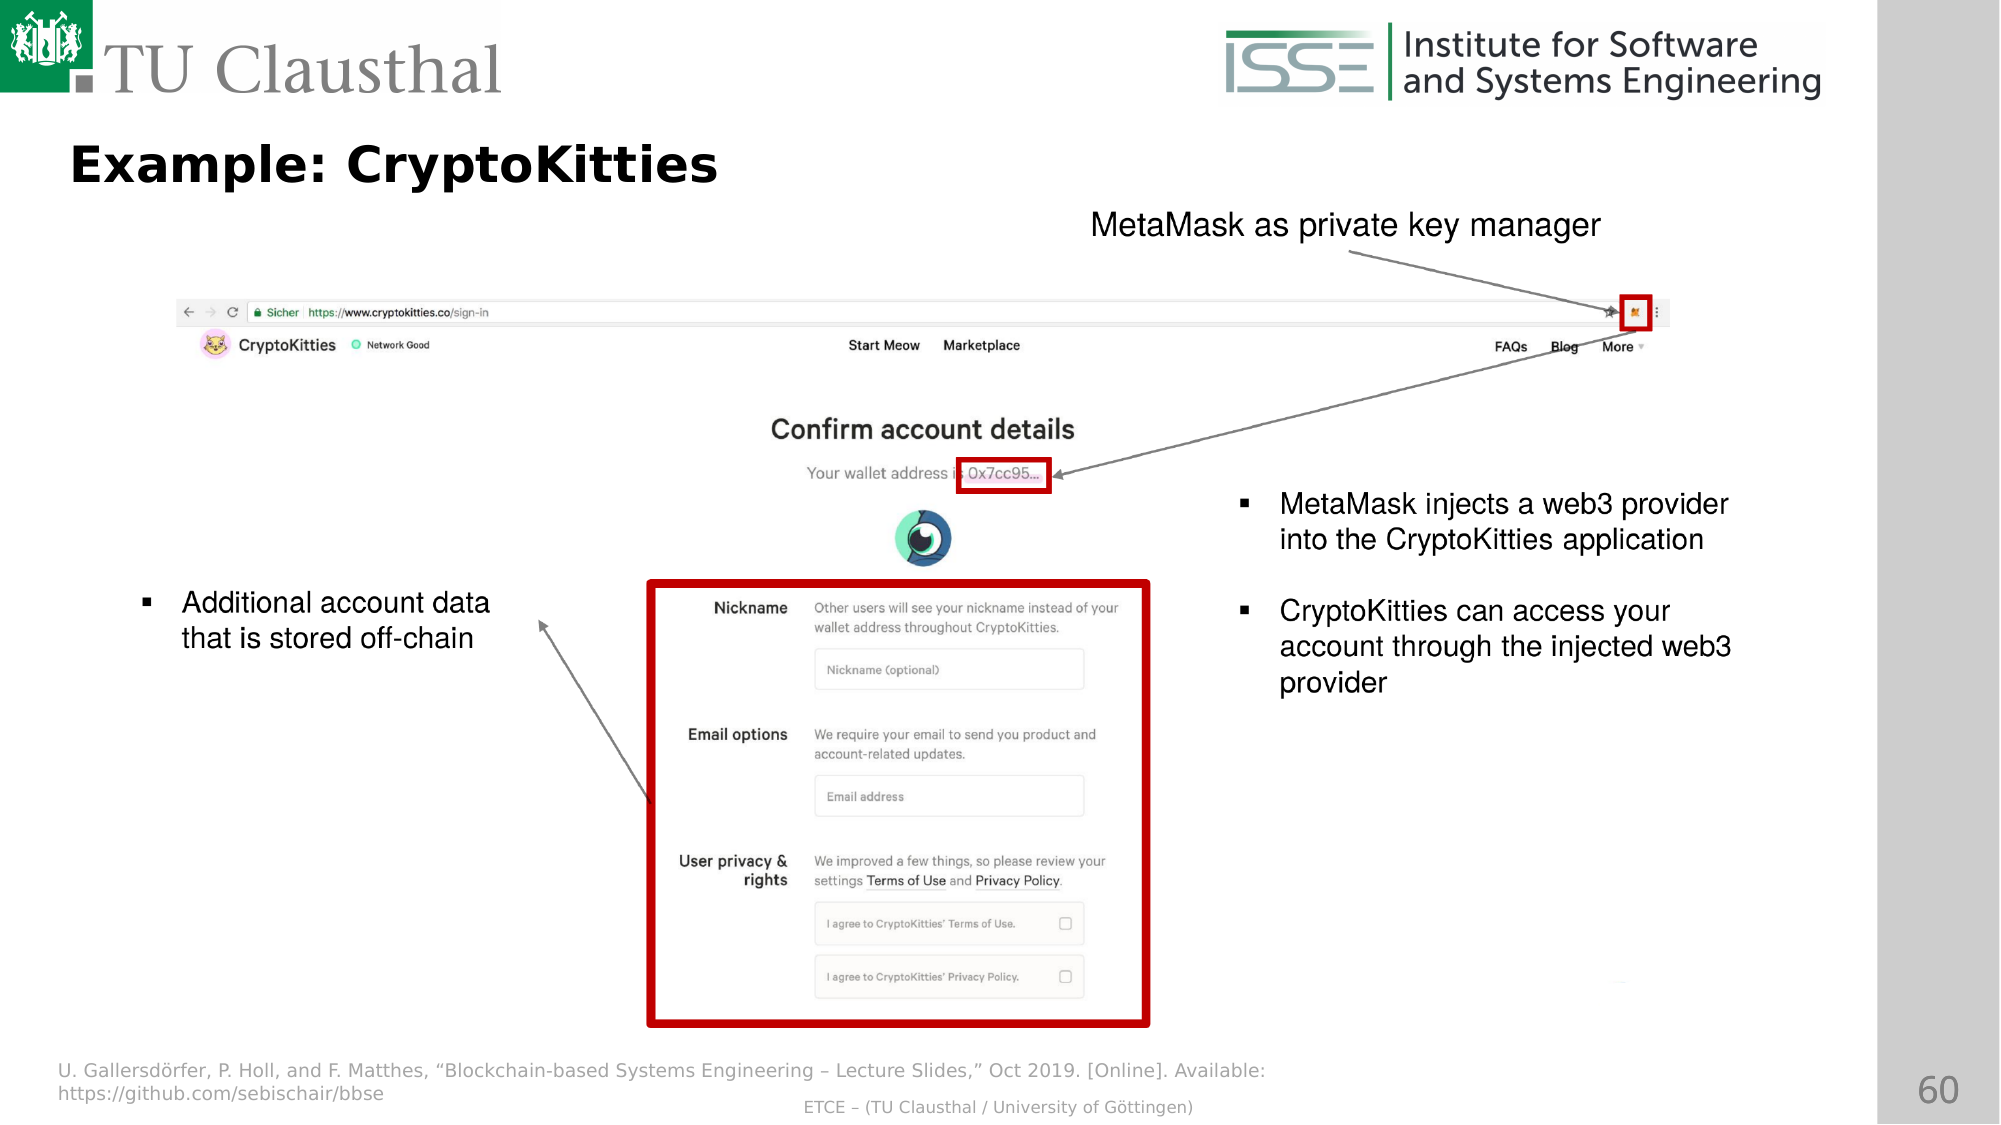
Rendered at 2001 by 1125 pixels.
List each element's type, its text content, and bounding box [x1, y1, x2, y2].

text_box U. Gallersdörfer, P. Holl, and F. Matthes, “Blockchain-based Systems Engineering – Lecture Slides,” Oct 2019. [Online]. Available: https://github.com/sebischair/bbse [43, 1051, 1520, 1112]
picture [1218, 22, 1826, 107]
picture [0, 0, 501, 93]
text_box Example: CryptoKitties [54, 125, 1818, 208]
picture [137, 207, 1736, 1034]
